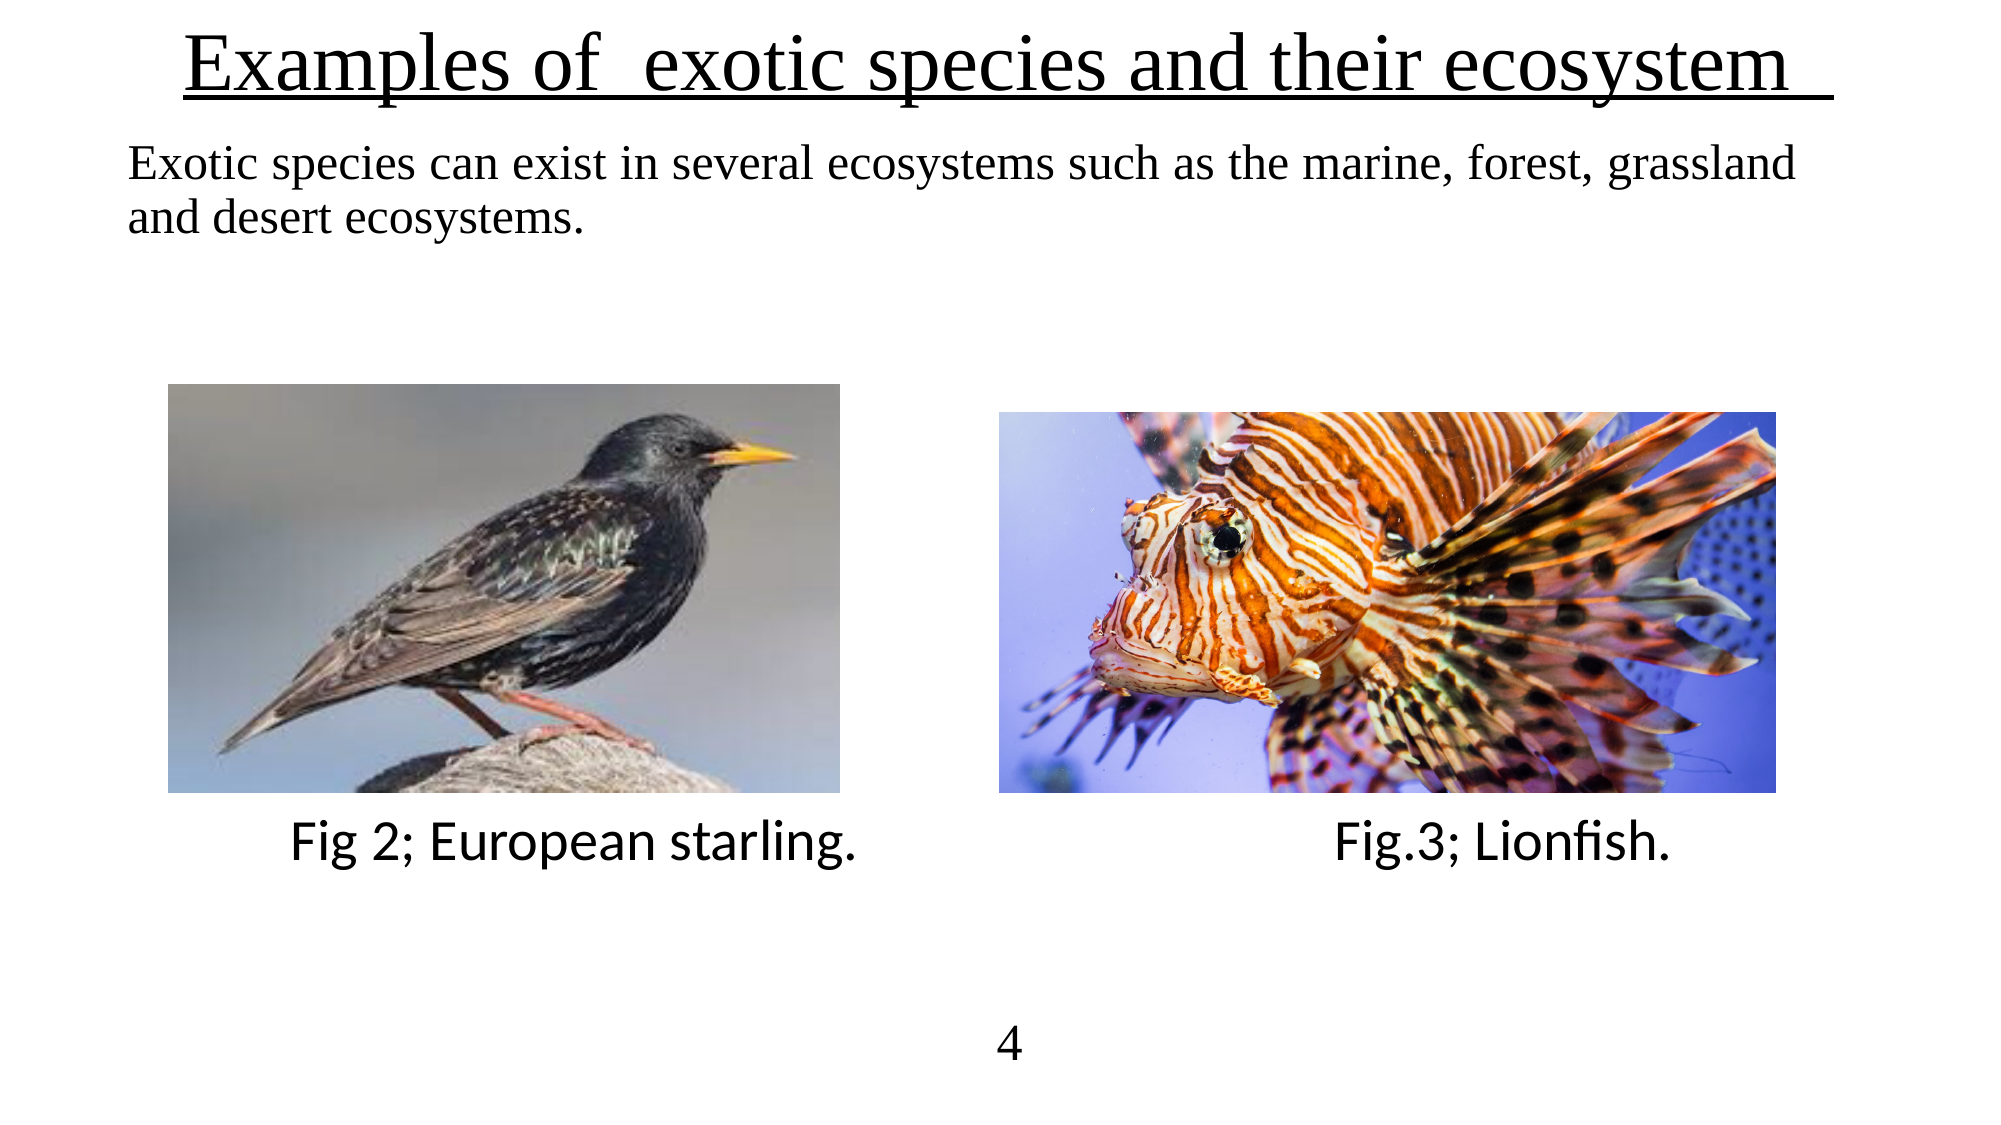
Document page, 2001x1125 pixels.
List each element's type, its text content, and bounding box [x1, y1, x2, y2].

title Examples of exotic species and their ecosystem [168, 0, 1894, 129]
picture [167, 384, 840, 793]
picture [999, 412, 1776, 793]
slide_number 4 [743, 996, 1038, 1084]
list Exotic species can exist in several ecosystems such as the marine, forest, grassland and desert ecosystems. Fig 2; European starling. Fig.3; Lionfish. [112, 128, 1813, 1103]
